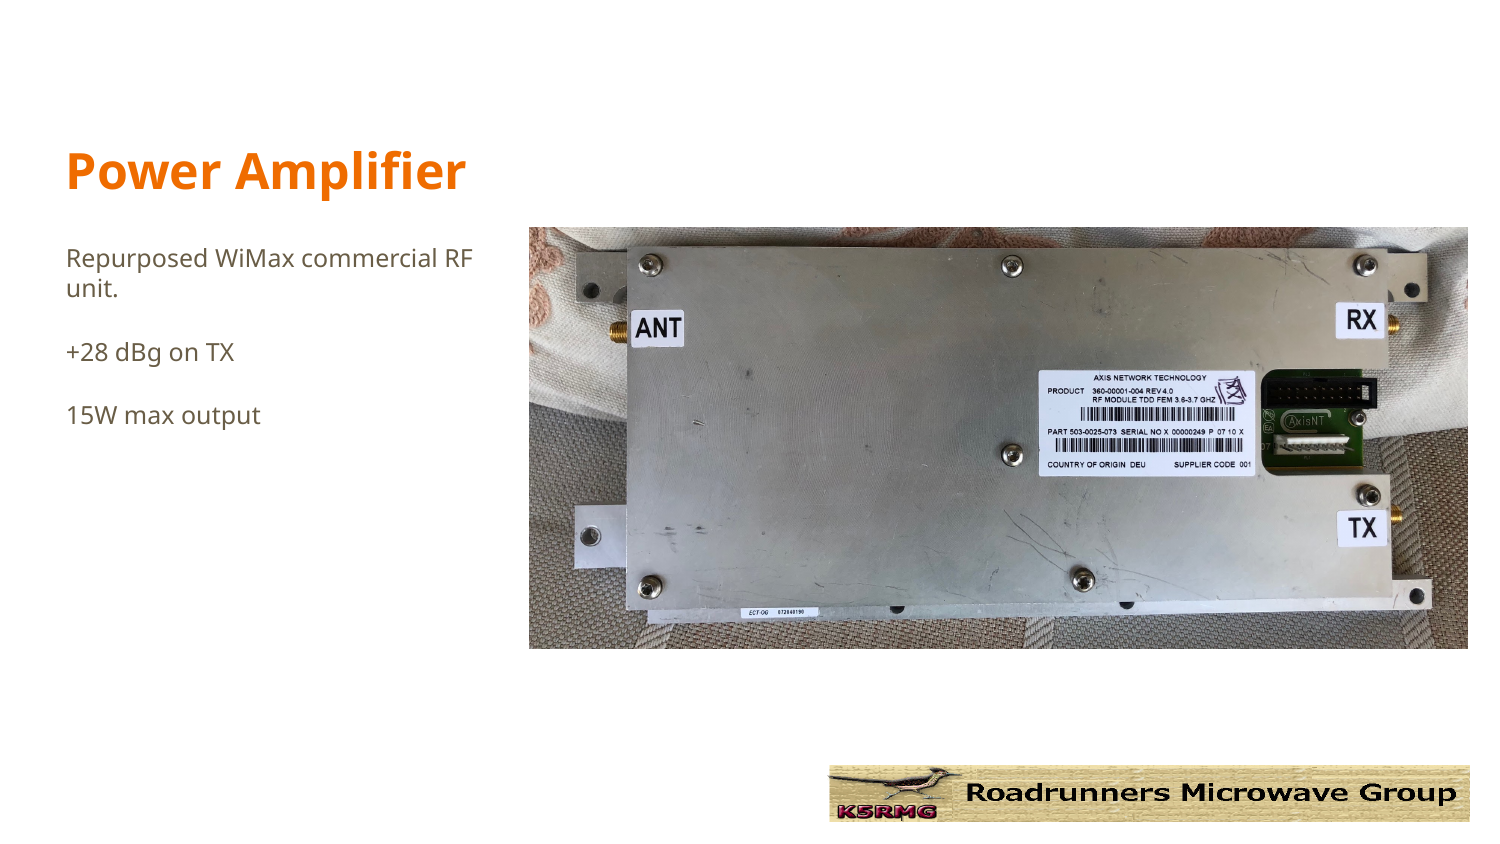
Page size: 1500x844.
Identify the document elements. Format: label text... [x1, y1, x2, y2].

text_box Repurposed WiMax commercial RF unit. +28 dBg on TX 15W max output [51, 227, 512, 750]
text_box Power Amplifier [51, 91, 512, 215]
picture [528, 227, 1468, 649]
picture [827, 764, 1471, 822]
